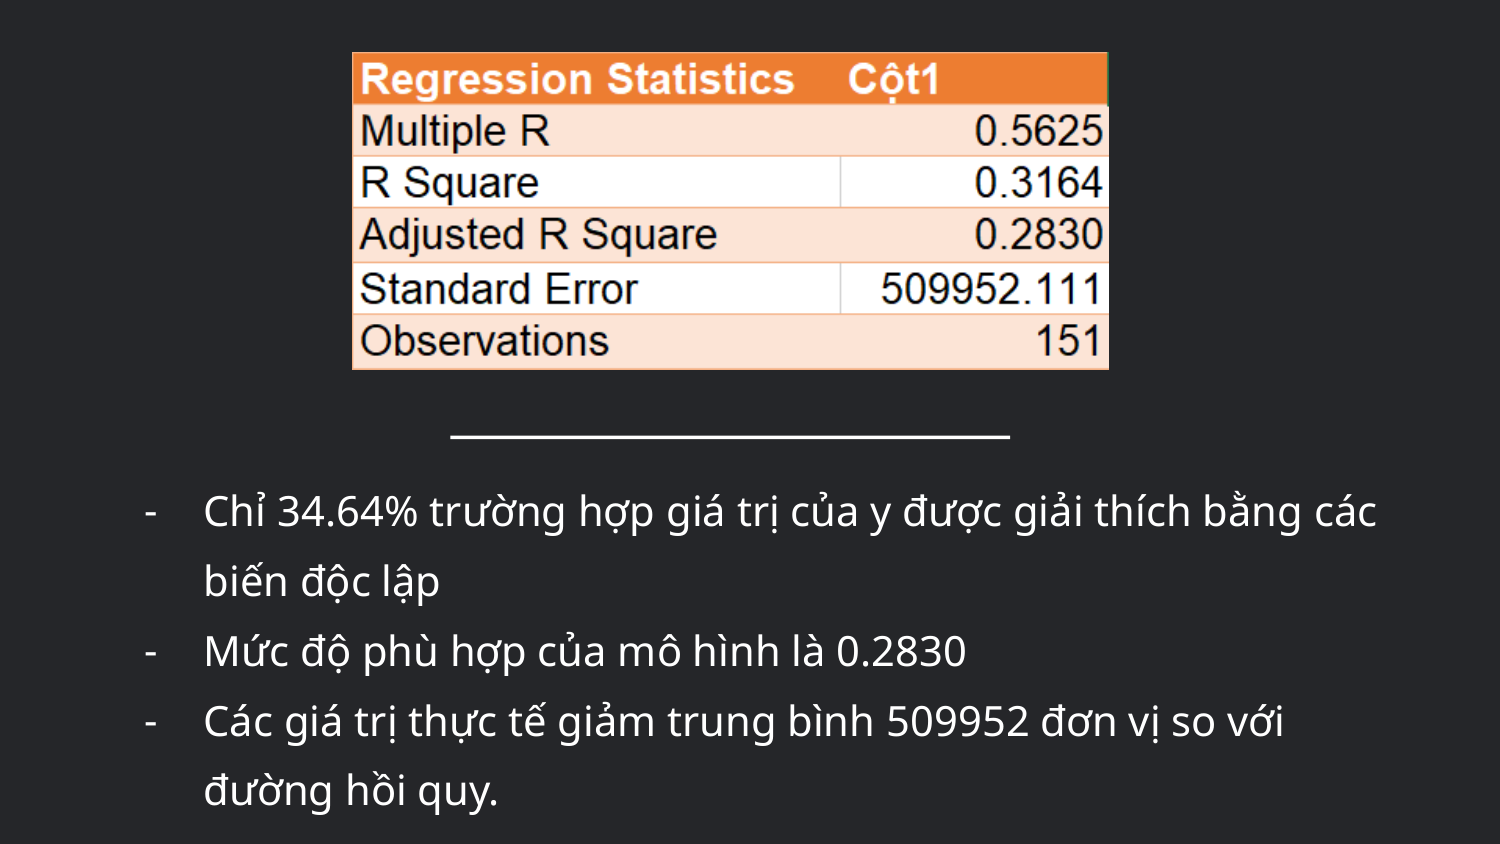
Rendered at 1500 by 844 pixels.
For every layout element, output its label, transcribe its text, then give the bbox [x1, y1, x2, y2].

text_box [450, 435, 1011, 440]
text_box Chỉ 34.64% trường hợp giá trị của y được giải thích bằng các biến độc lập Mức độ phù hợp của mô hình là 0.2830 Các giá trị thực tế giảm trung bình 509952 đơn vị so với đường hồi quy. [128, 464, 1401, 844]
picture [351, 52, 1109, 371]
